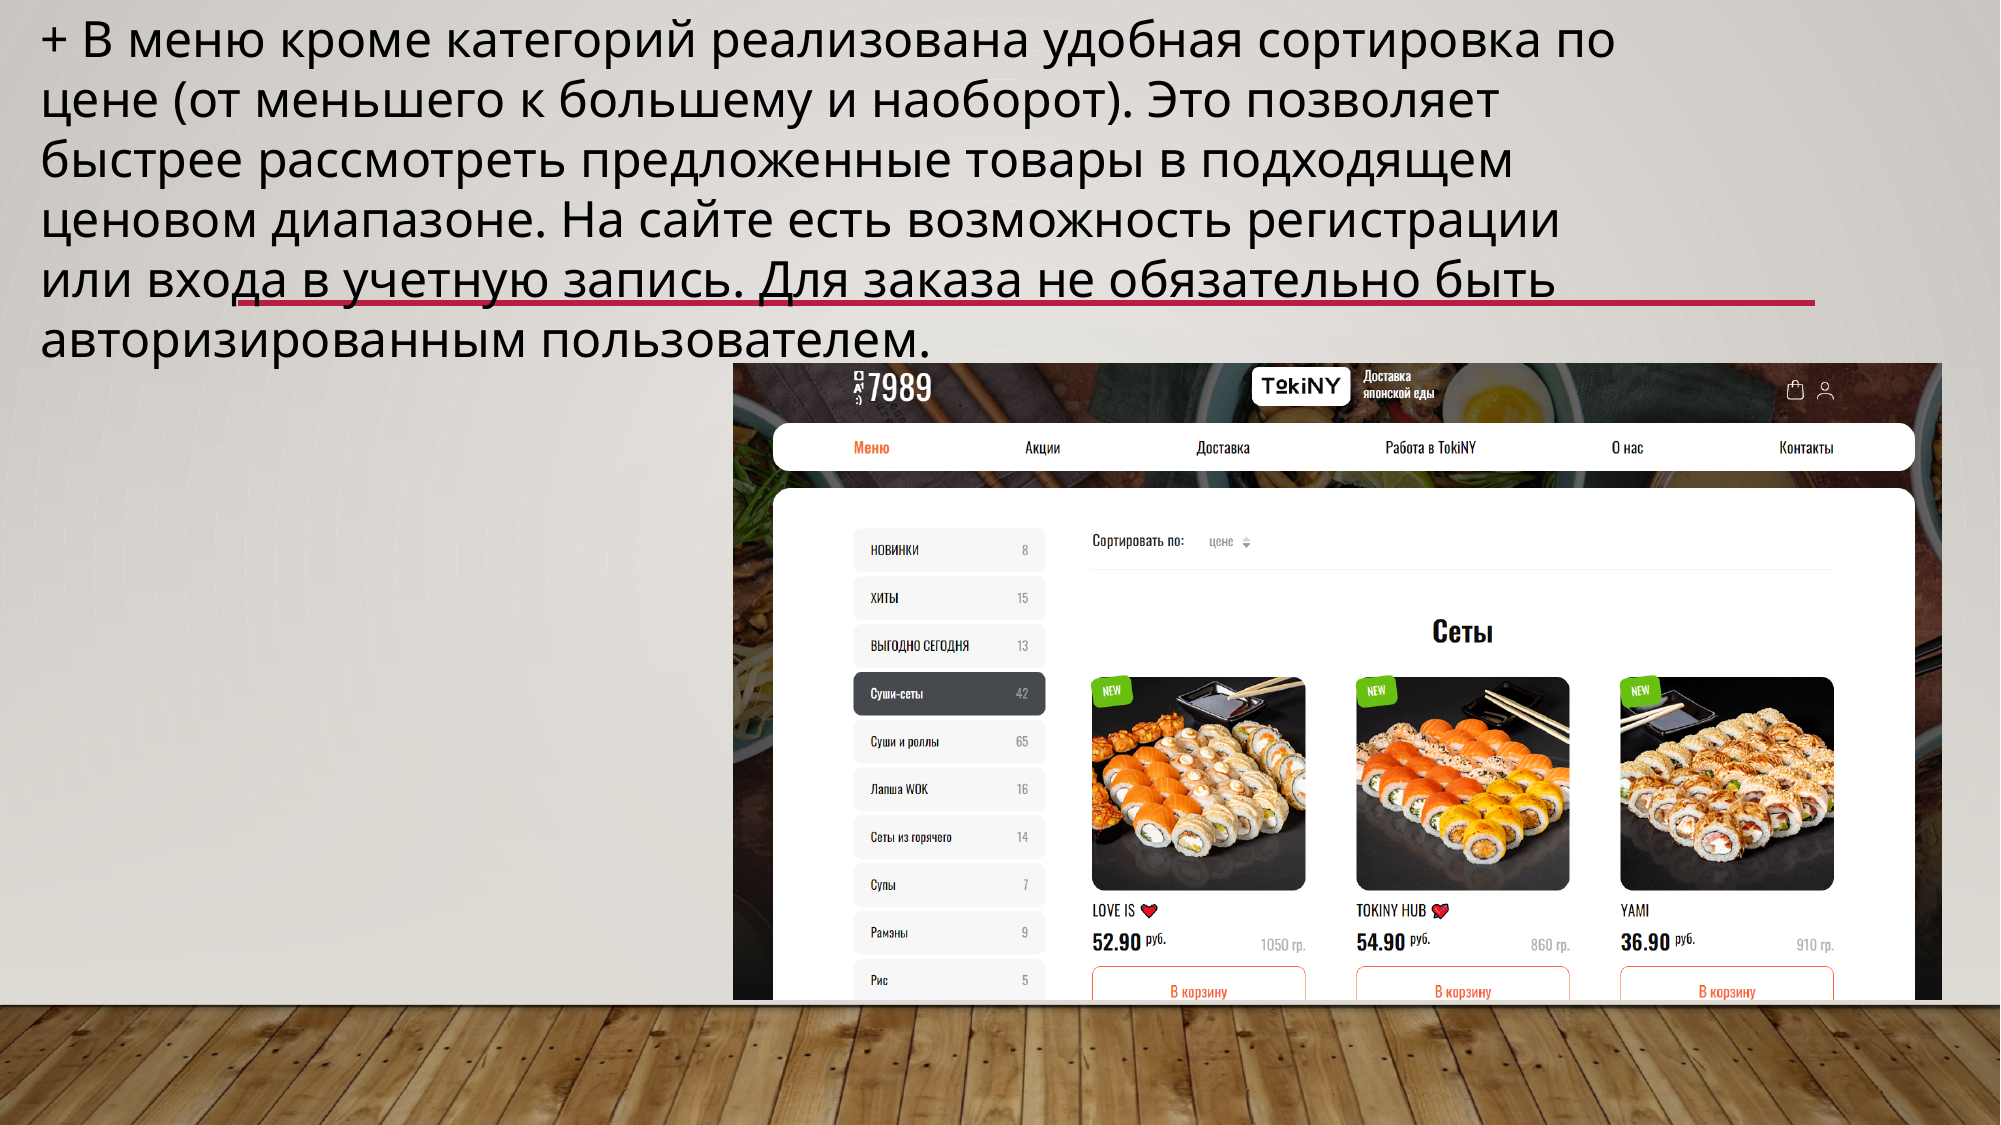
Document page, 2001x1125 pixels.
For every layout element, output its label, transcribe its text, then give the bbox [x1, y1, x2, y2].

picture [0, 1005, 2000, 1125]
text_box + В меню кроме категорий реализована удобная сортировка по цене (от меньшего к большему и наоборот). Это позволяет быстрее рассмотреть предложенные товары в подходящем ценовом диапазоне. На сайте есть возможность регистрации или входа в учетную запись. Для заказа не обязательно быть авторизированным пользователем. [25, 0, 1656, 420]
picture [732, 363, 1942, 1000]
